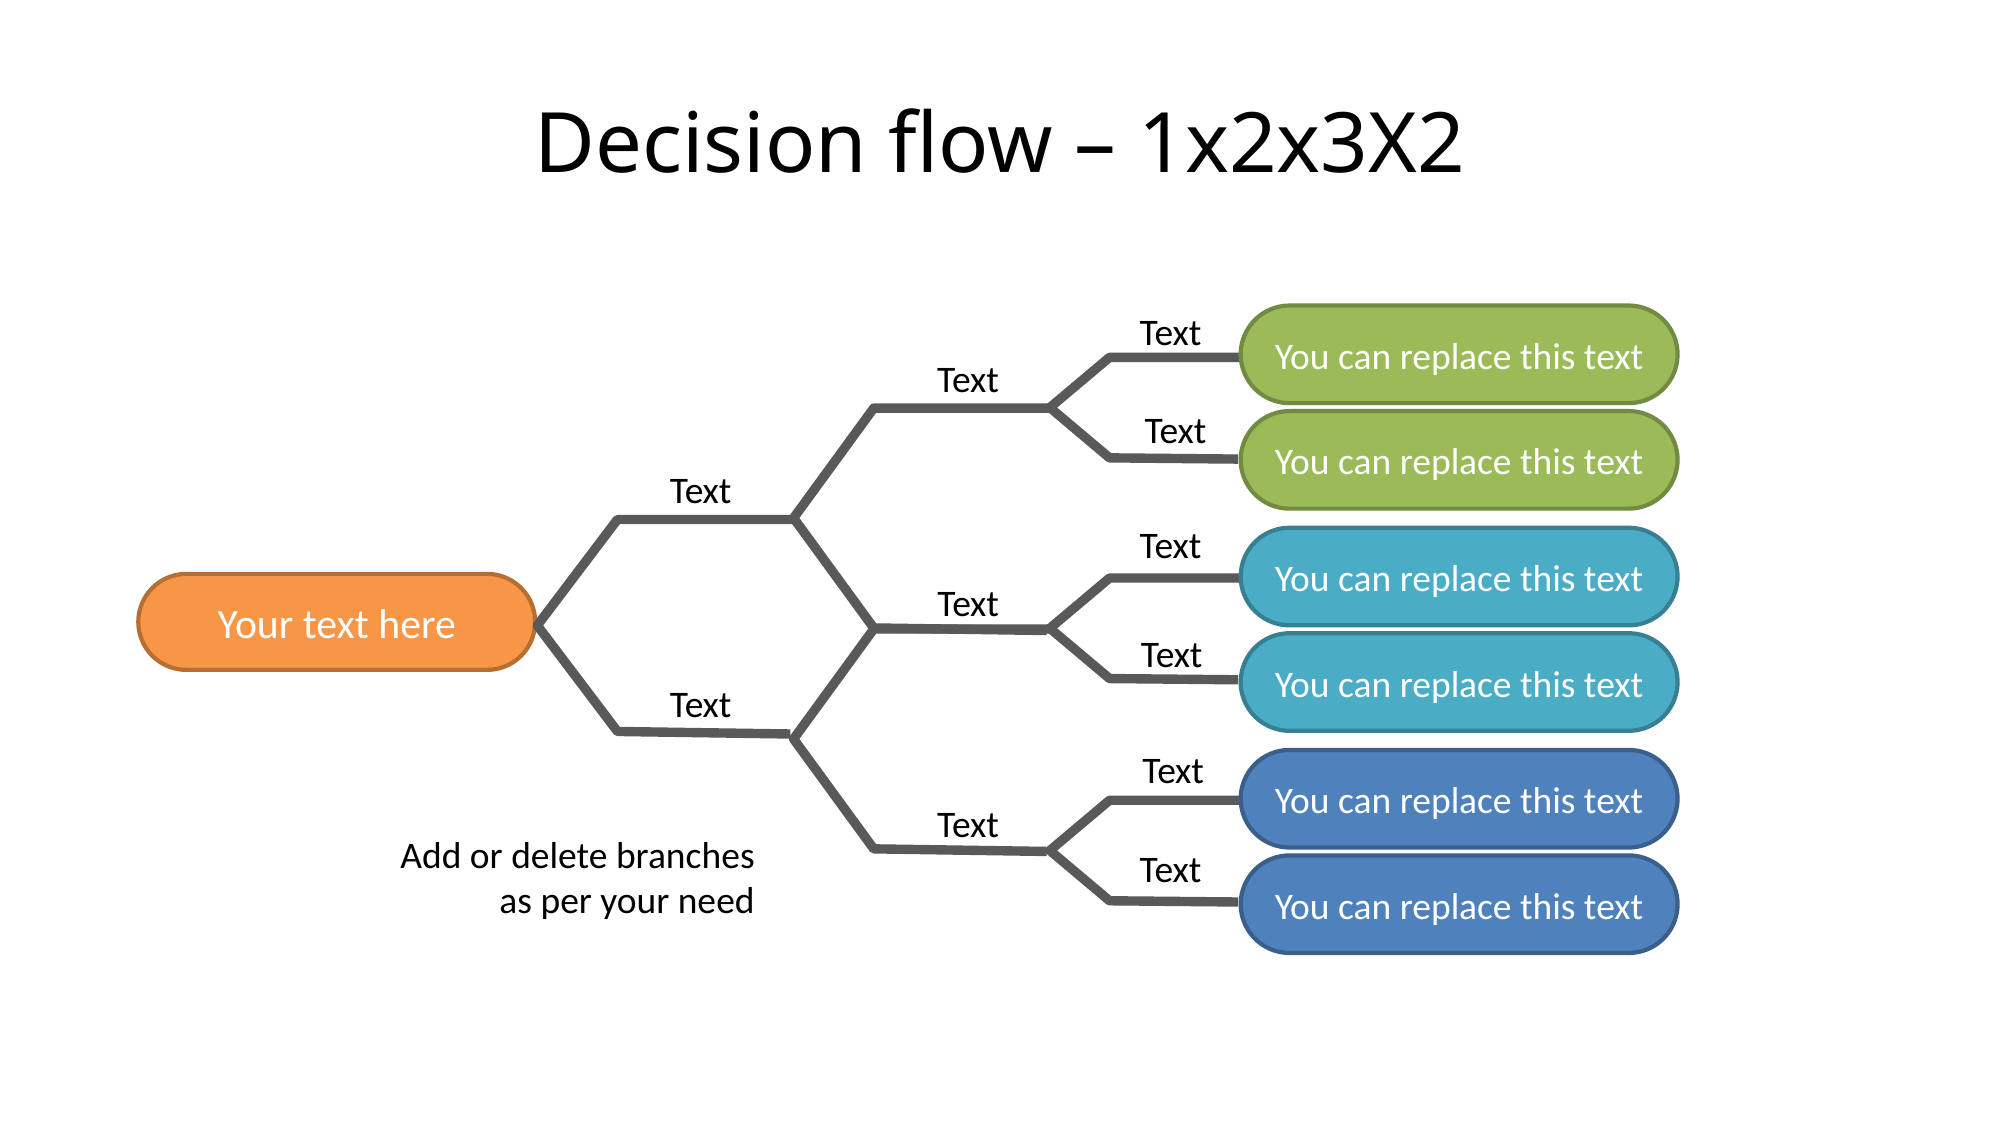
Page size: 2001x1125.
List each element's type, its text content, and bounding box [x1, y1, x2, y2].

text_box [1049, 738, 1678, 954]
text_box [537, 458, 788, 735]
title Decision flow – 1x2x3X2 [99, 45, 1900, 233]
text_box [1049, 300, 1678, 509]
text_box Your text here [136, 571, 532, 672]
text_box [1049, 512, 1678, 732]
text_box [793, 571, 1047, 854]
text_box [793, 347, 1045, 571]
text_box Add or delete branches as per your need [372, 823, 770, 928]
